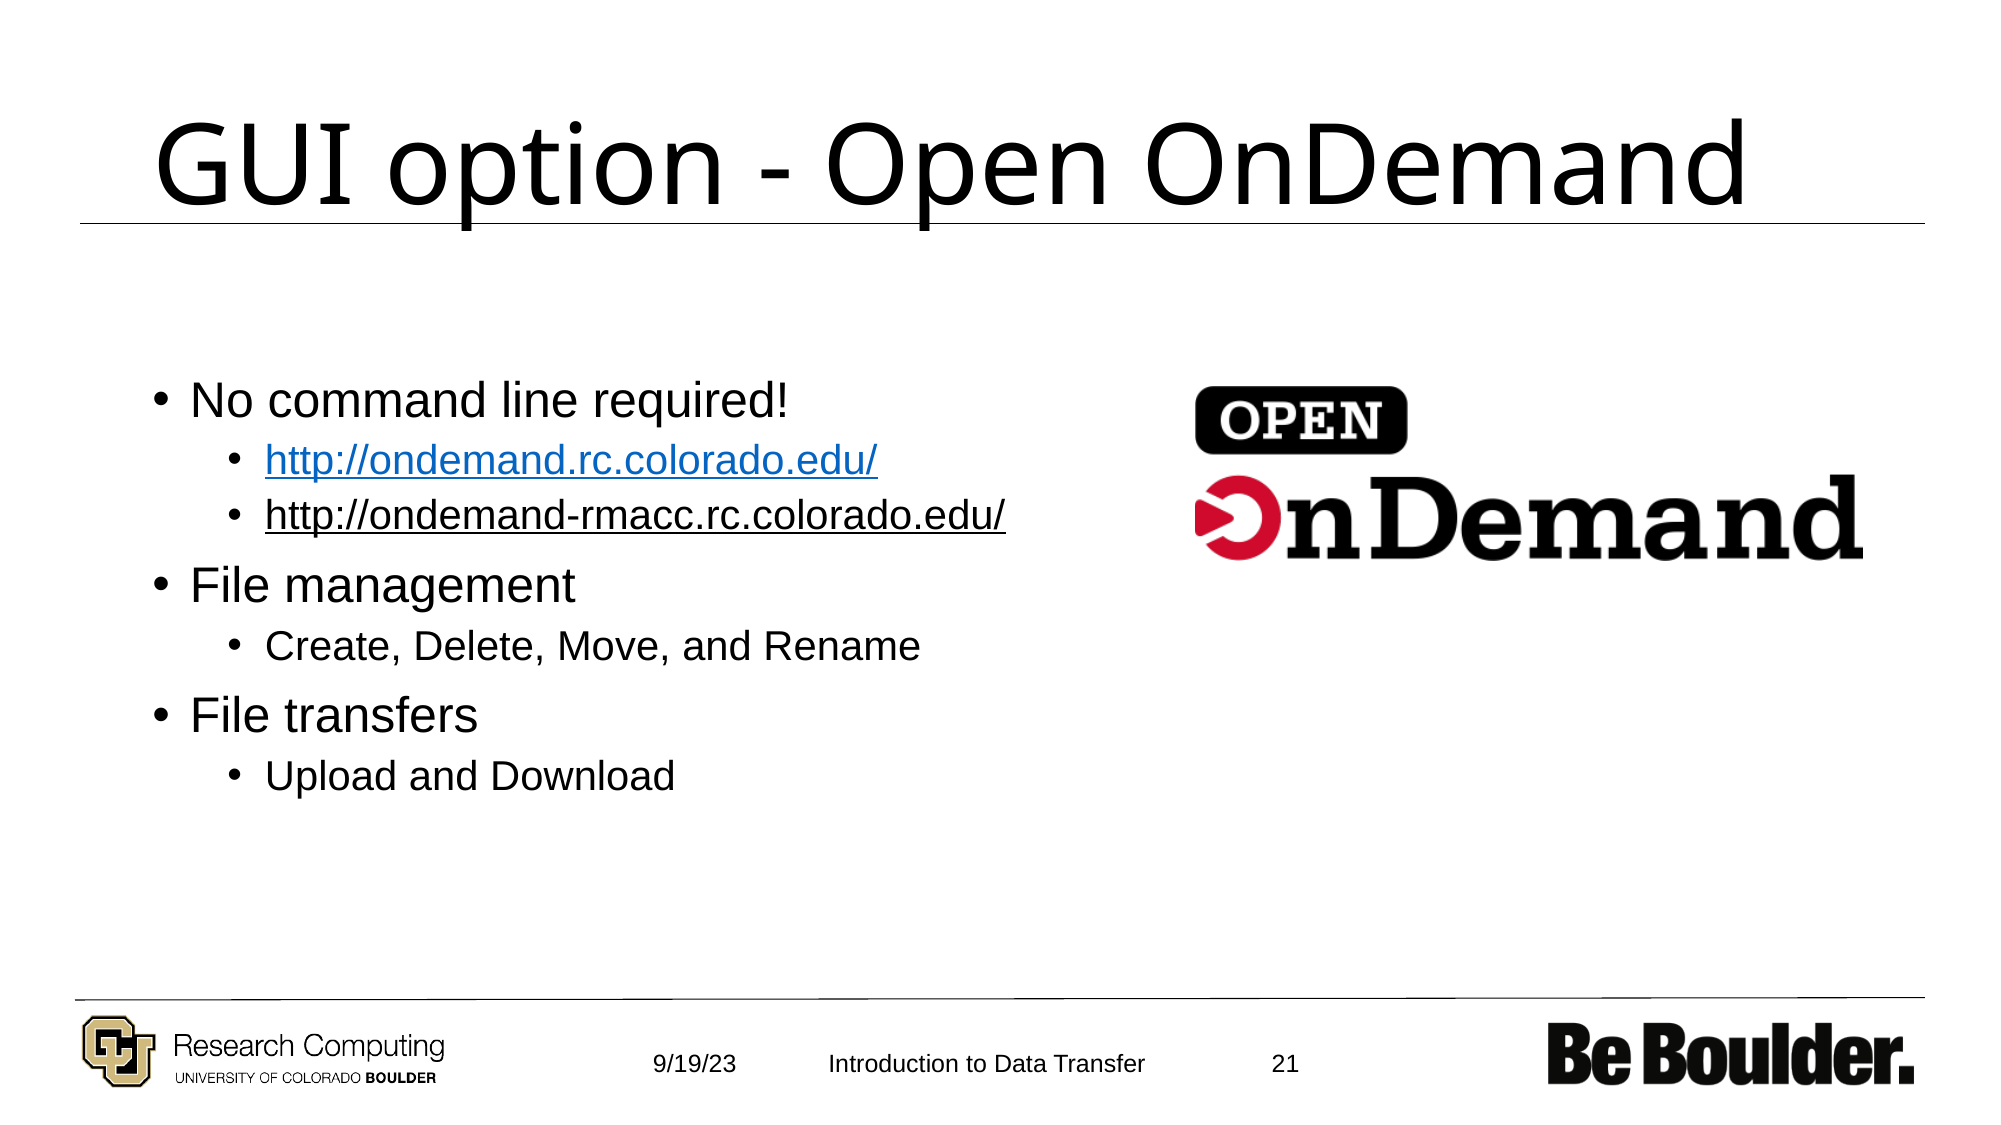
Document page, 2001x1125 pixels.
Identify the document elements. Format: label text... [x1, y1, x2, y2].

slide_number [637, 1032, 772, 1093]
picture [1524, 1015, 1938, 1088]
picture [1195, 386, 1863, 561]
slide_number 21 [1202, 1032, 1315, 1093]
list No command line required! http://ondemand.rc.colorado.edu/ http://ondemand-rmacc.rc.colorado.edu/ File management Create, Delete, Move, and Rename File transfers Upload and Download [137, 366, 1863, 983]
picture [81, 1015, 444, 1088]
footer Introduction to Data Transfer [772, 1032, 1202, 1093]
title GUI option - Open OnDemand [137, 59, 1863, 278]
